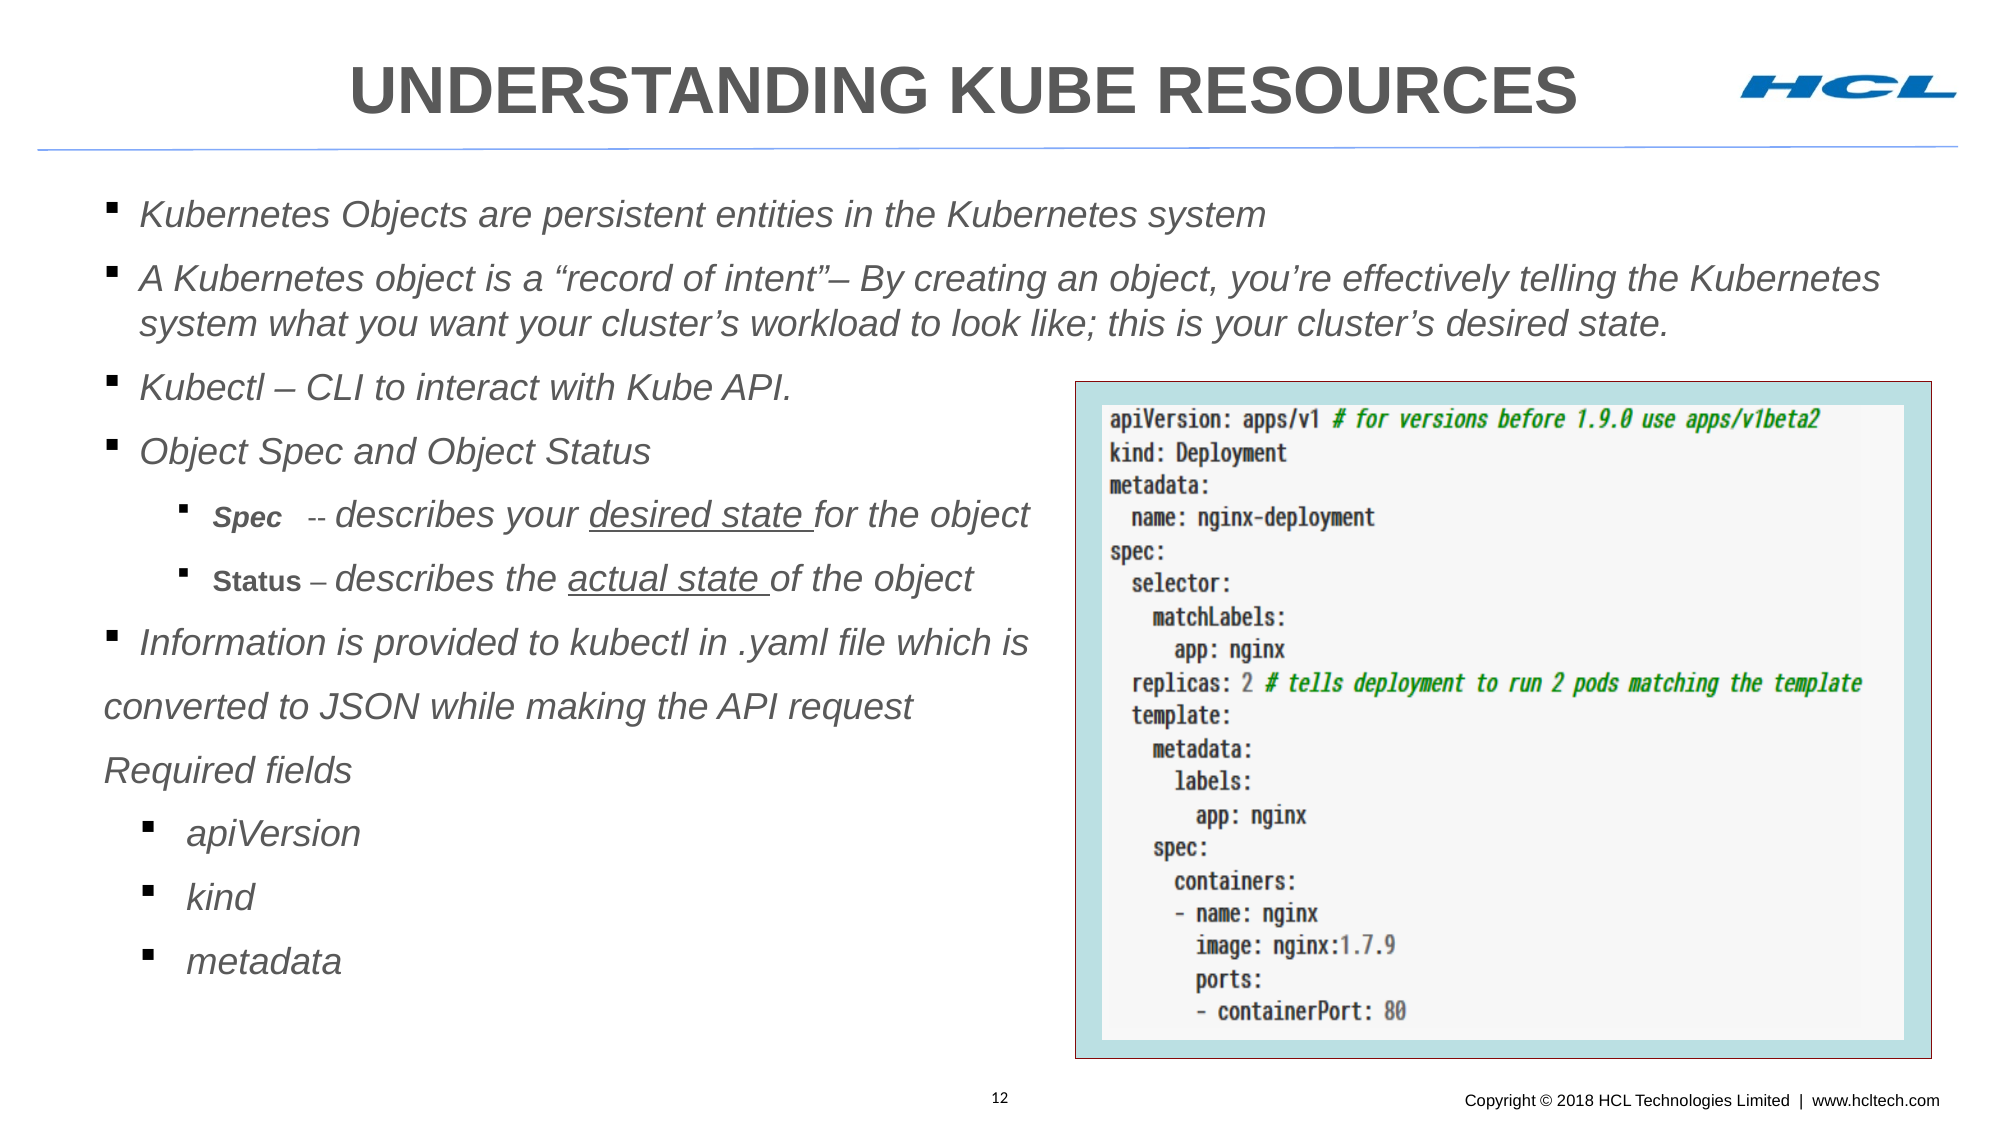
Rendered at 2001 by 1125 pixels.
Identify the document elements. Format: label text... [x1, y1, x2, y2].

list Kubernetes Objects are persistent entities in the Kubernetes system A Kubernetes object is a “record of intent”– By creating an object, you’re effectively telling the Kubernetes system what you want your cluster’s workload to look like; this is your cluster’s desired state. Kubectl – CLI to interact with Kube API. Object Spec and Object Status Spec -- describes your desired state for the object Status – describes the actual state of the object Information is provided to kubectl in .yaml file which is converted to JSON while making the API request Required fields apiVersion kind metadata [49, 182, 1904, 1059]
picture [1737, 73, 1959, 102]
text_box [1075, 381, 1931, 1059]
picture [1102, 404, 1905, 1040]
title UNDERSTANDING KUBE RESOURCES [257, 25, 1672, 149]
